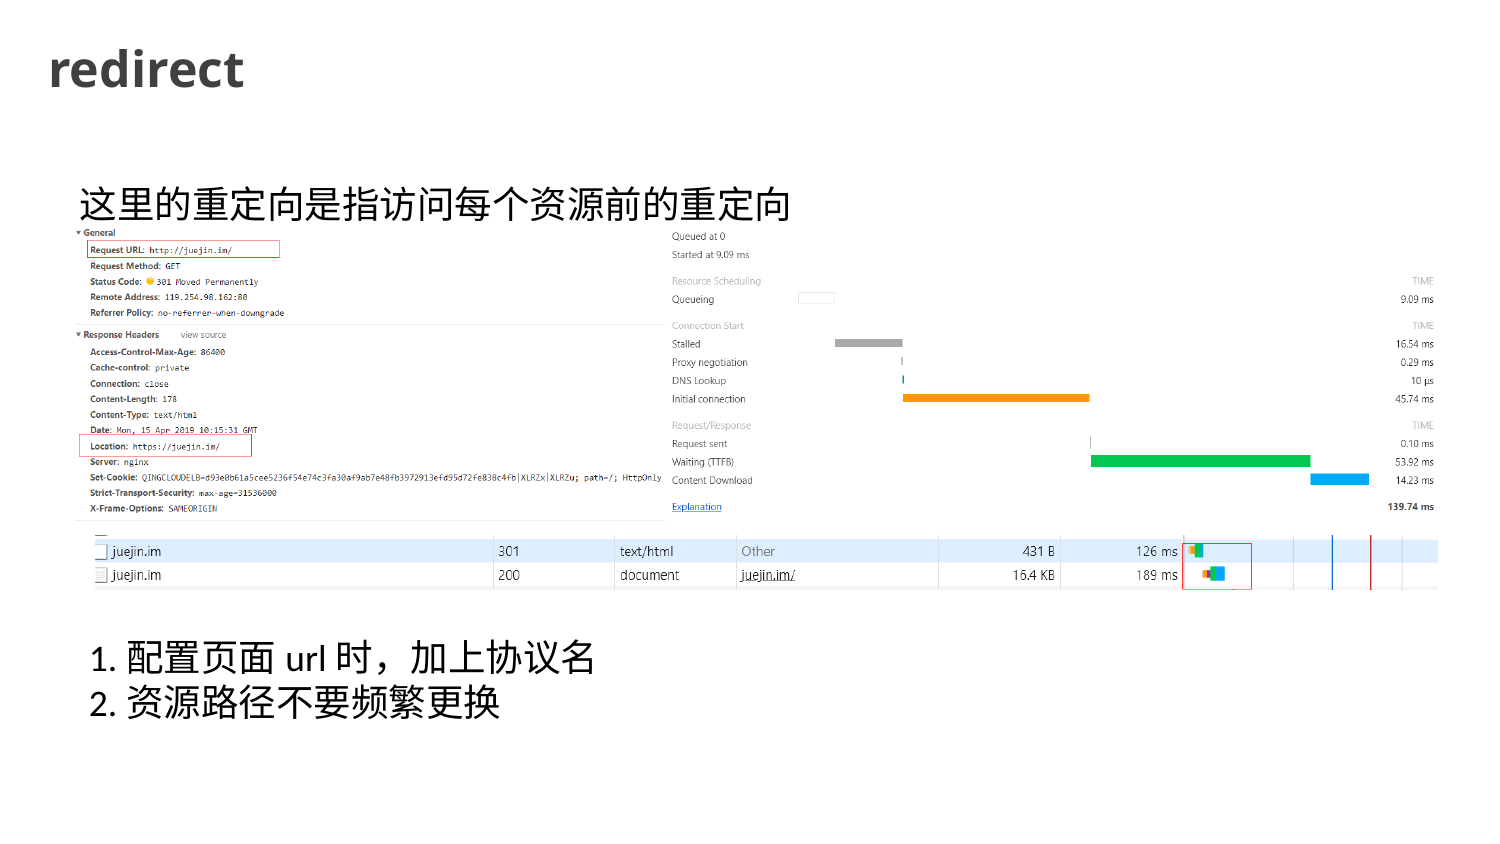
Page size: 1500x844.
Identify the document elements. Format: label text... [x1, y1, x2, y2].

text_box 1.配置页面url时，加上协议名 2.资源路径不要频繁更换 [74, 626, 613, 732]
text_box redirect [32, 29, 567, 106]
picture [75, 223, 1447, 590]
text_box 这里的重定向是指访问每个资源前的重定向 [65, 173, 808, 234]
